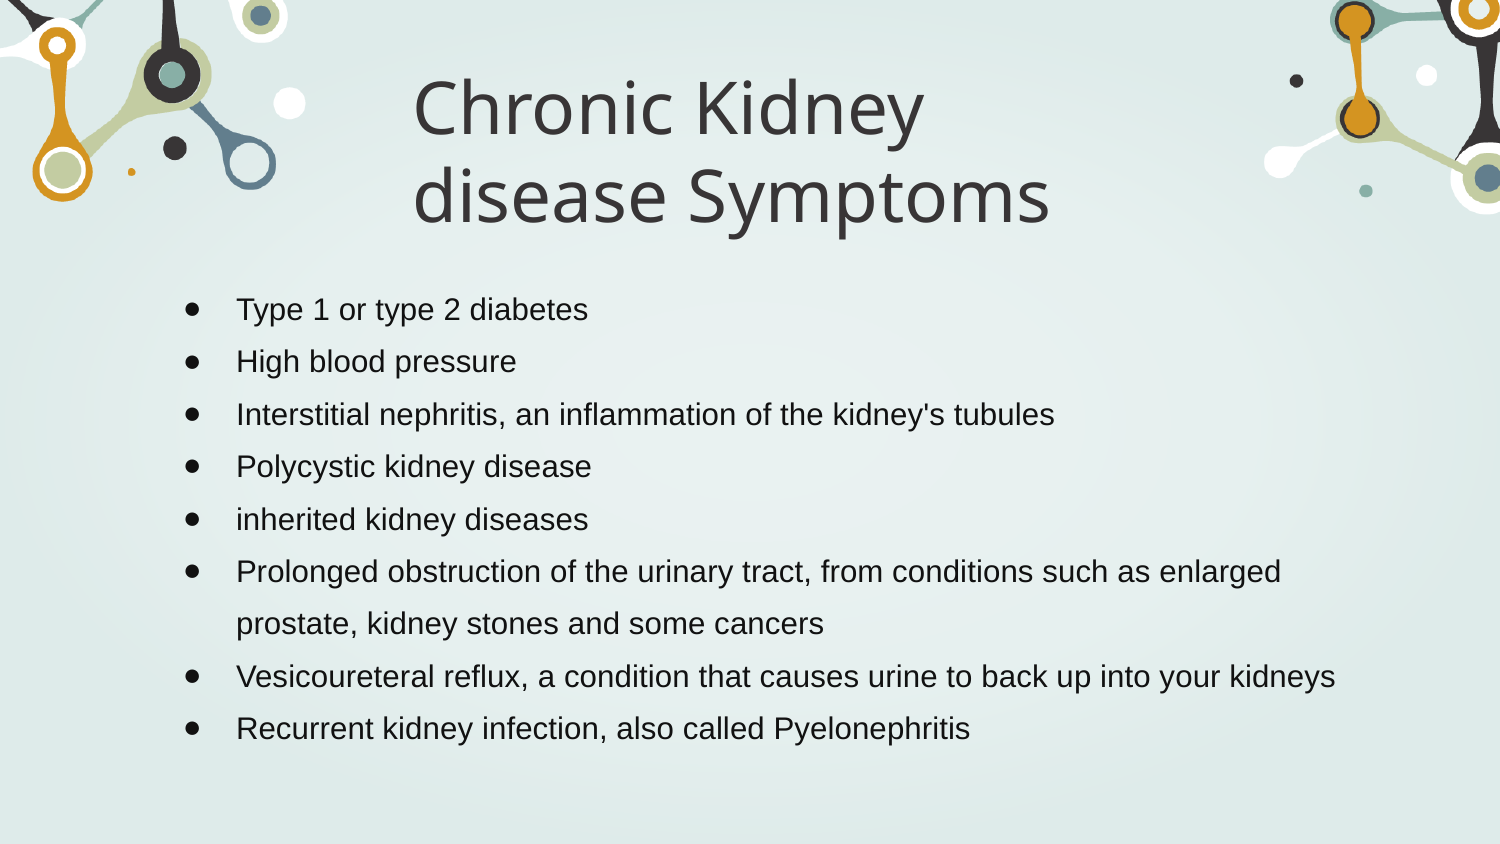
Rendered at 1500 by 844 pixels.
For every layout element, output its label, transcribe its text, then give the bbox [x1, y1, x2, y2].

subtitle Type 1 or type 2 diabetes High blood pressure Interstitial nephritis, an inflammation of the kidney's tubules Polycystic kidney disease inherited kidney diseases Prolonged obstruction of the urinary tract, from conditions such as enlarged prostate, kidney stones and some cancers Vesicoureteral reflux, a condition that causes urine to back up into your kidneys Recurrent kidney infection, also called Pyelonephritis [89, 292, 1411, 785]
title Chronic Kidney disease Symptoms [397, 46, 1103, 150]
picture [0, 0, 1500, 844]
